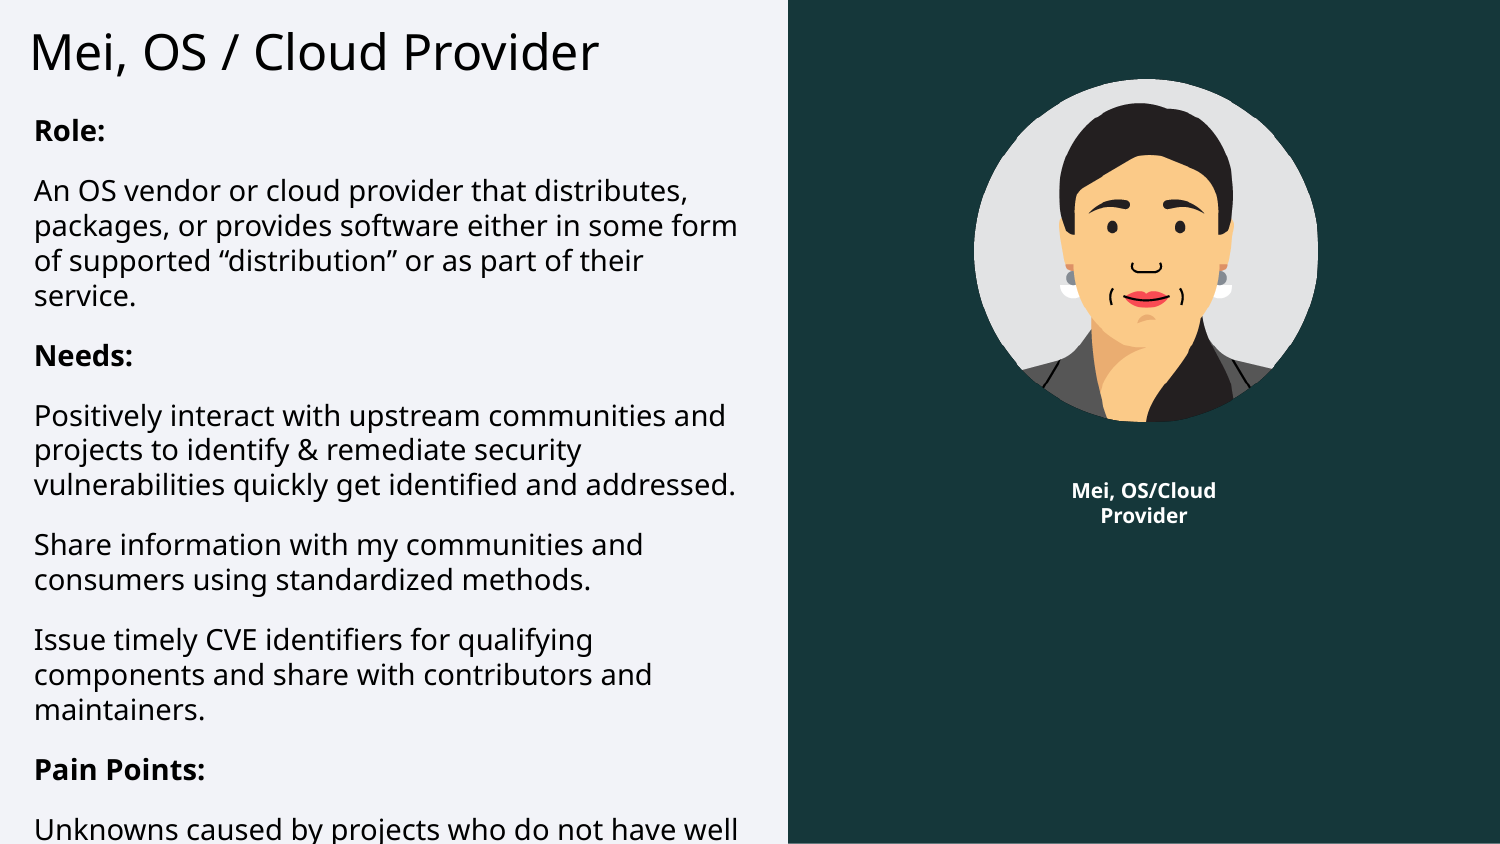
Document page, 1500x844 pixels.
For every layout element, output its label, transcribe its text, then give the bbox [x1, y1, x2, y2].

text_box [786, 0, 1500, 844]
list Role: An OS vendor or cloud provider that distributes, packages, or provides software either in some form of supported “distribution” or as part of their service. Needs: Positively interact with upstream communities and projects to identify & remediate security vulnerabilities quickly get identified and addressed. Share information with my communities and consumers using standardized methods. Issue timely CVE identifiers for qualifying components and share with contributors and maintainers. Pain Points: Unknowns caused by projects who do not have well published and public vulnerability disclosure policies. [33, 112, 746, 471]
picture [974, 79, 1318, 423]
title Mei, OS / Cloud Provider [29, 27, 786, 132]
text_box Mei, OS/Cloud Provider [1044, 470, 1245, 536]
